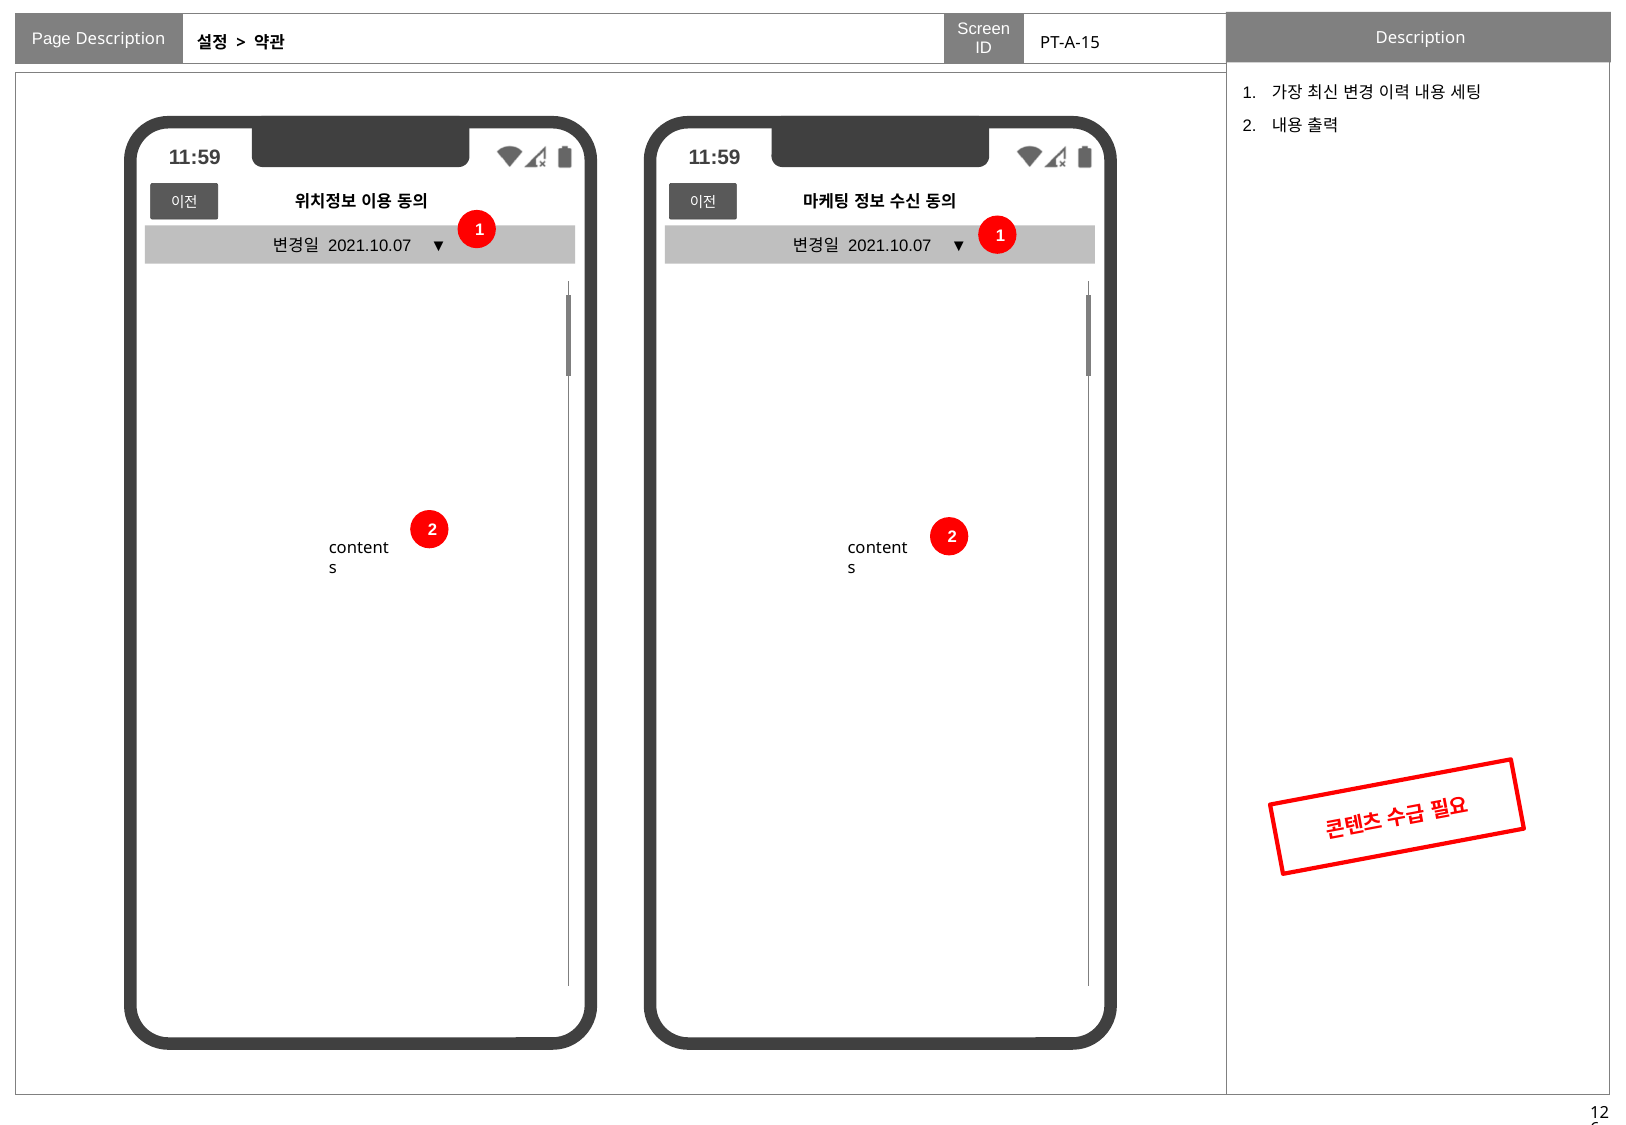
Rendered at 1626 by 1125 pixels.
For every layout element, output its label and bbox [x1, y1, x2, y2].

picture [1010, 142, 1095, 171]
picture [490, 142, 575, 171]
text_box [137, 183, 585, 264]
text_box [656, 183, 1104, 264]
title [190, 19, 943, 65]
list [1025, 19, 1220, 65]
text_box [930, 517, 969, 556]
list [1227, 64, 1610, 1100]
text_box [313, 510, 449, 584]
text_box [1270, 759, 1524, 874]
text_box [832, 529, 928, 584]
